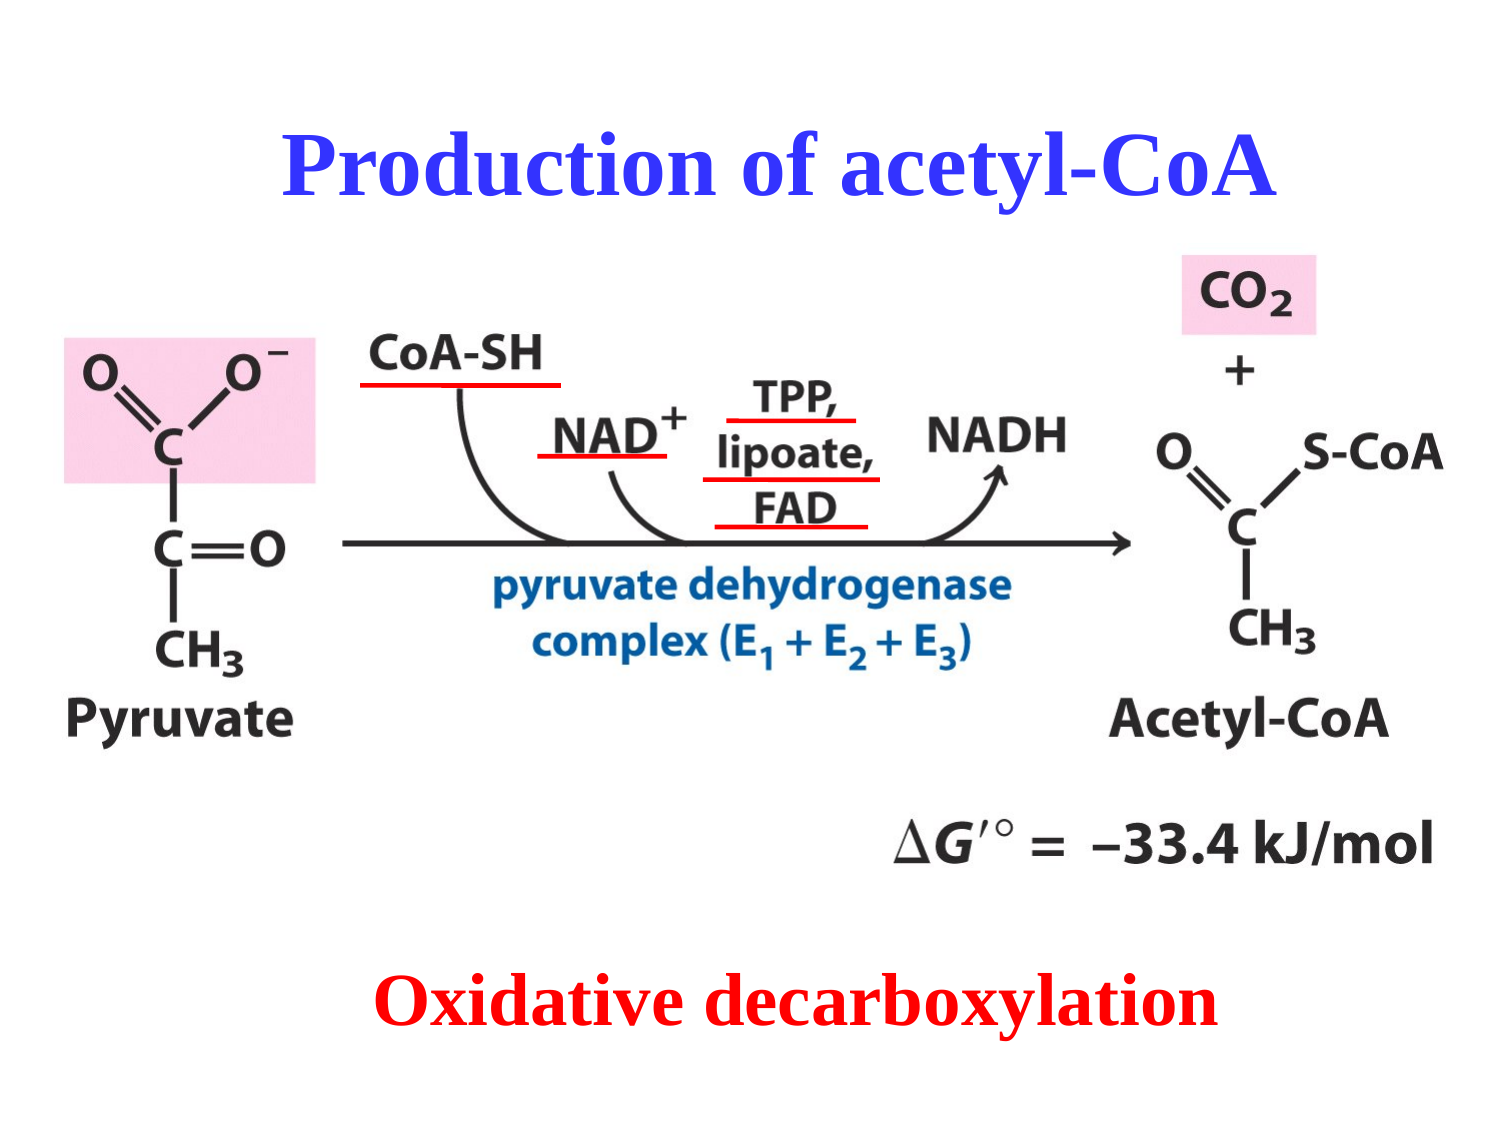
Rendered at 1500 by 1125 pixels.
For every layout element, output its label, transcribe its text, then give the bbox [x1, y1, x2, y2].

text_box Oxidative decarboxylation [357, 942, 1235, 1125]
text_box Production of acetyl-CoA [266, 96, 1295, 222]
picture [52, 243, 1454, 881]
